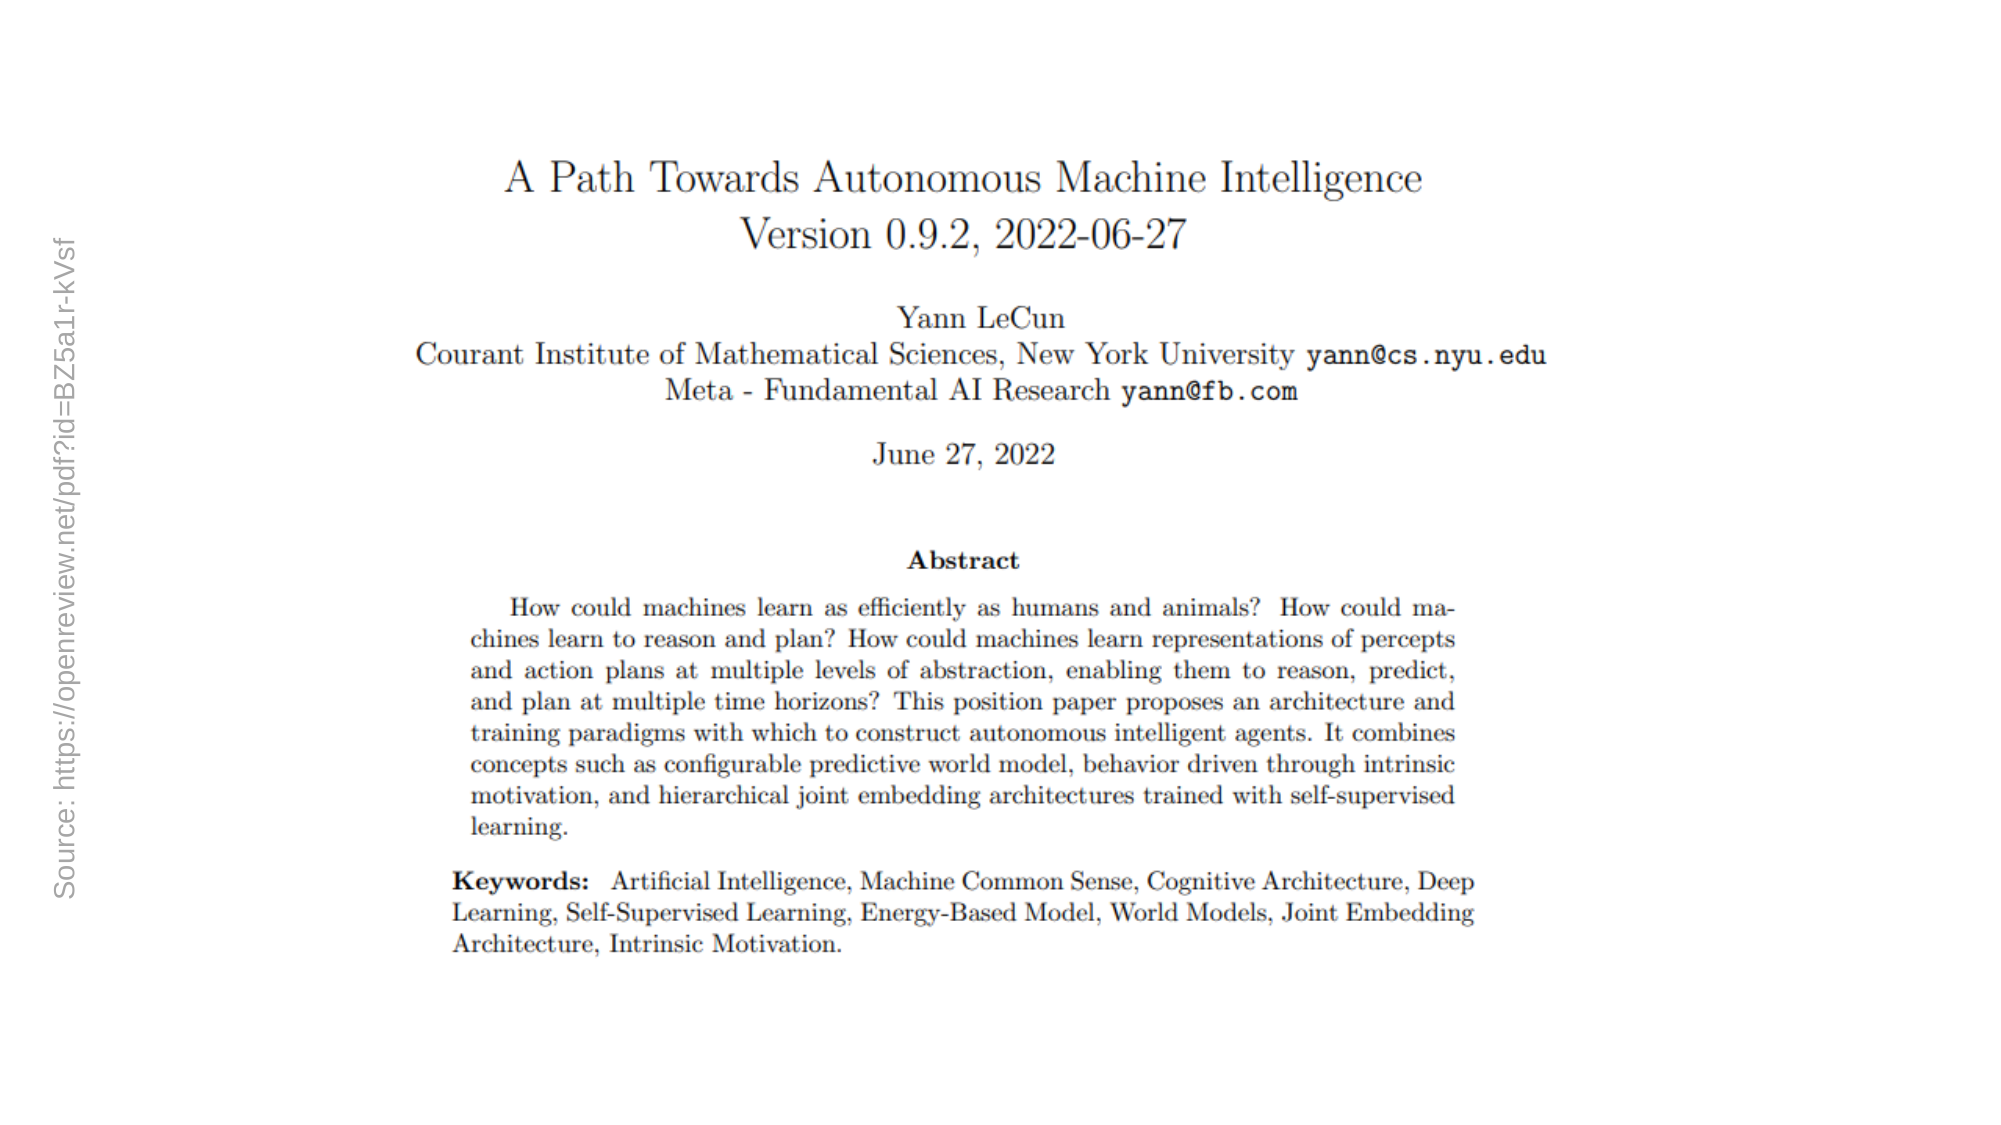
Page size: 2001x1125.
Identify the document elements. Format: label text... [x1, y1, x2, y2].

text_box Source: https://openreview.net/pdf?id=BZ5a1r-kVsf [37, 176, 88, 916]
picture [367, 142, 1633, 983]
